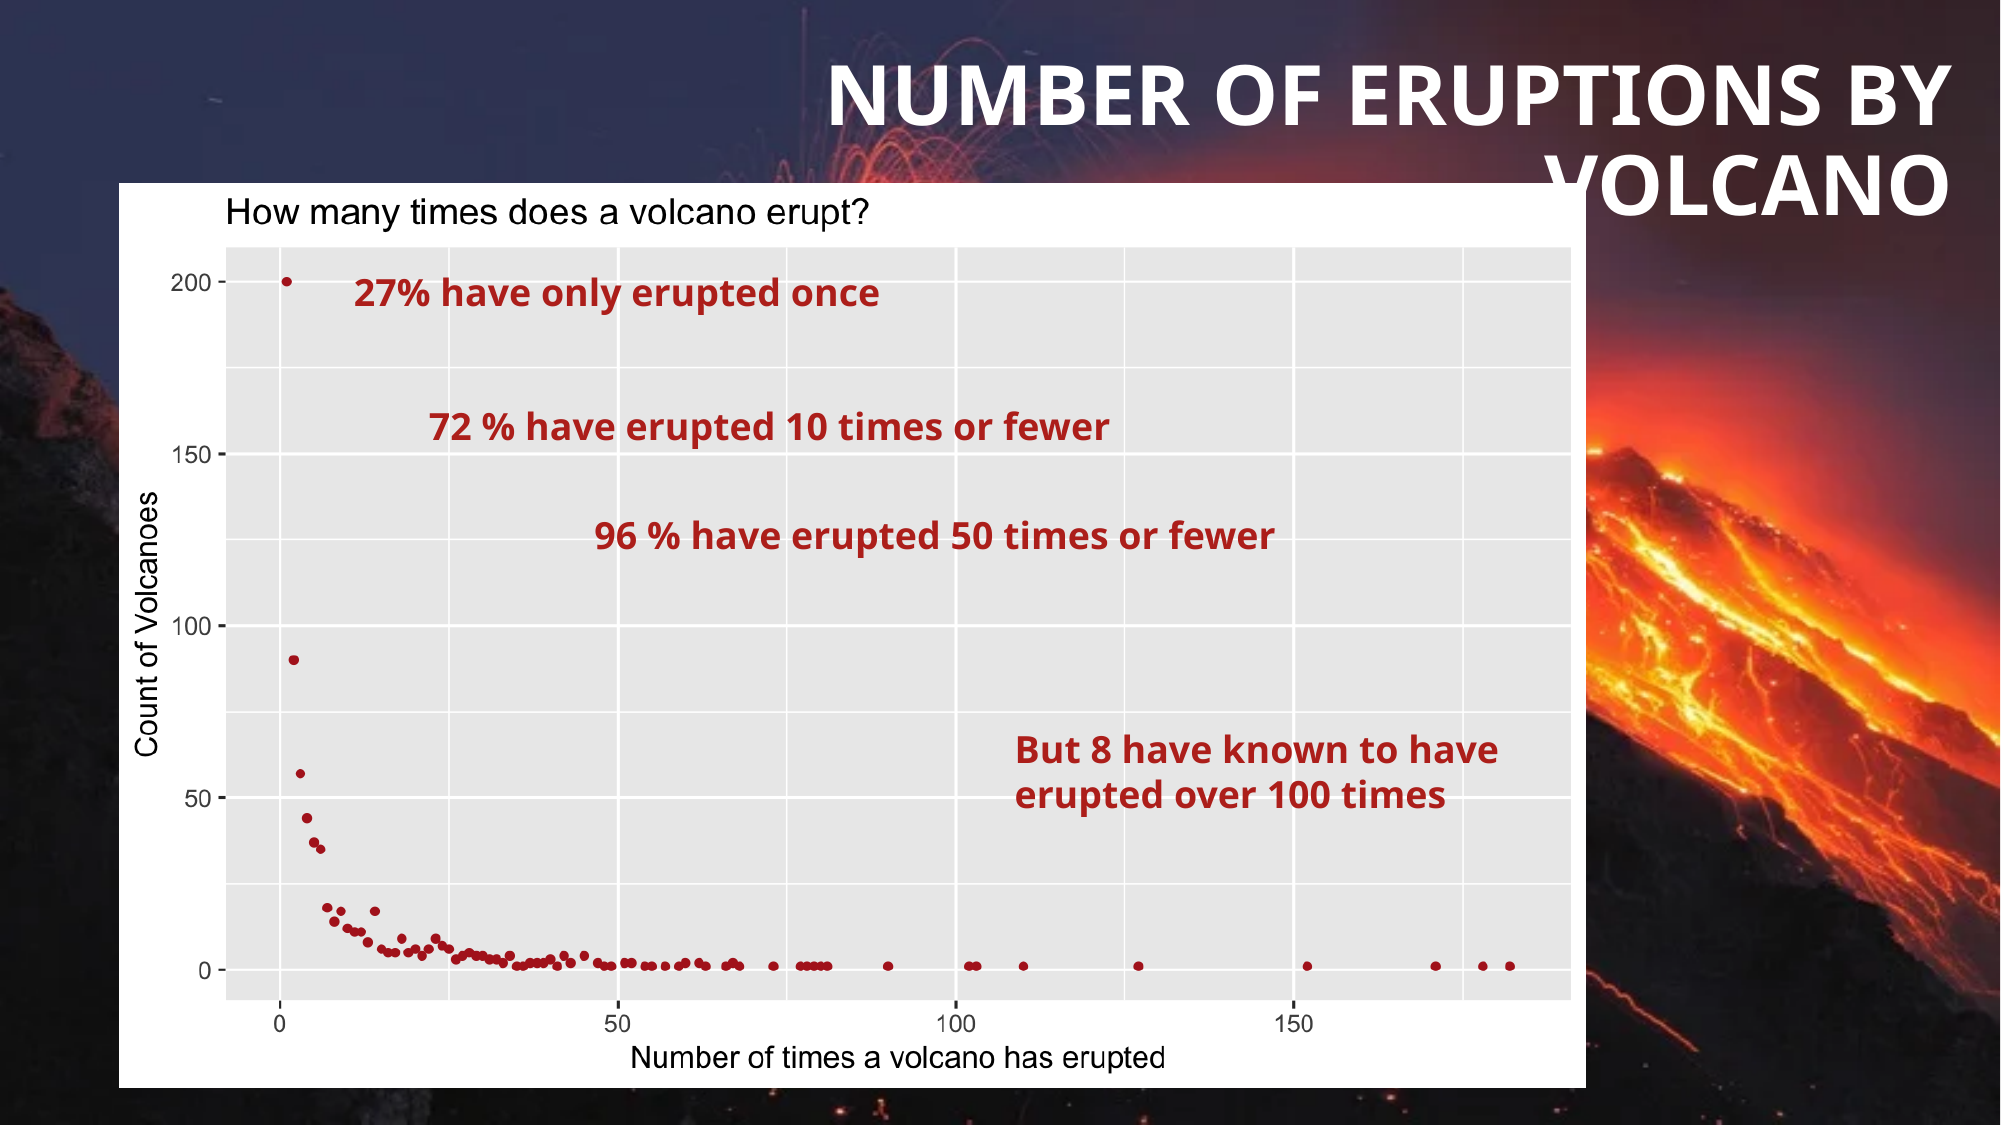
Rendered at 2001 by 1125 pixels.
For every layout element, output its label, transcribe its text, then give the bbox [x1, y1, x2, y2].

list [119, 183, 1586, 1088]
picture [0, 0, 2001, 1125]
title Number of eruptions by volcano [414, 37, 1969, 250]
